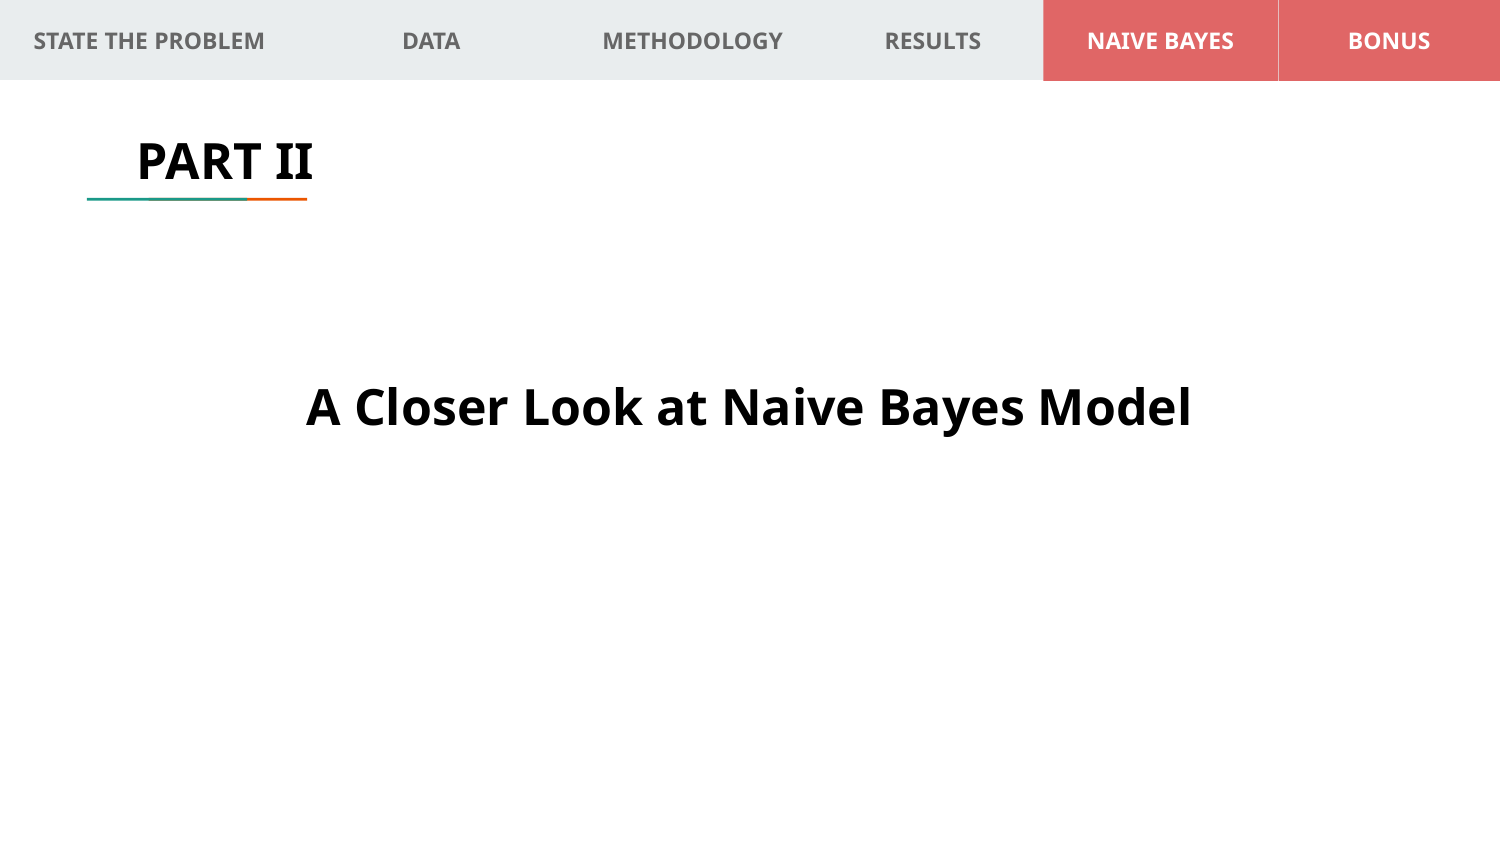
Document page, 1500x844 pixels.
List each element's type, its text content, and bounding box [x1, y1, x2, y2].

title DATA [299, 0, 563, 81]
title BONUS [1278, 0, 1500, 81]
title RESULTS [822, 0, 1043, 81]
title STATE THE PROBLEM [0, 0, 299, 81]
text_box PART II [121, 114, 852, 186]
title NAIVE BAYES [1043, 0, 1278, 81]
text_box A Closer Look at Naive Bayes Model [216, 354, 1284, 456]
title METHODOLOGY [563, 0, 822, 81]
